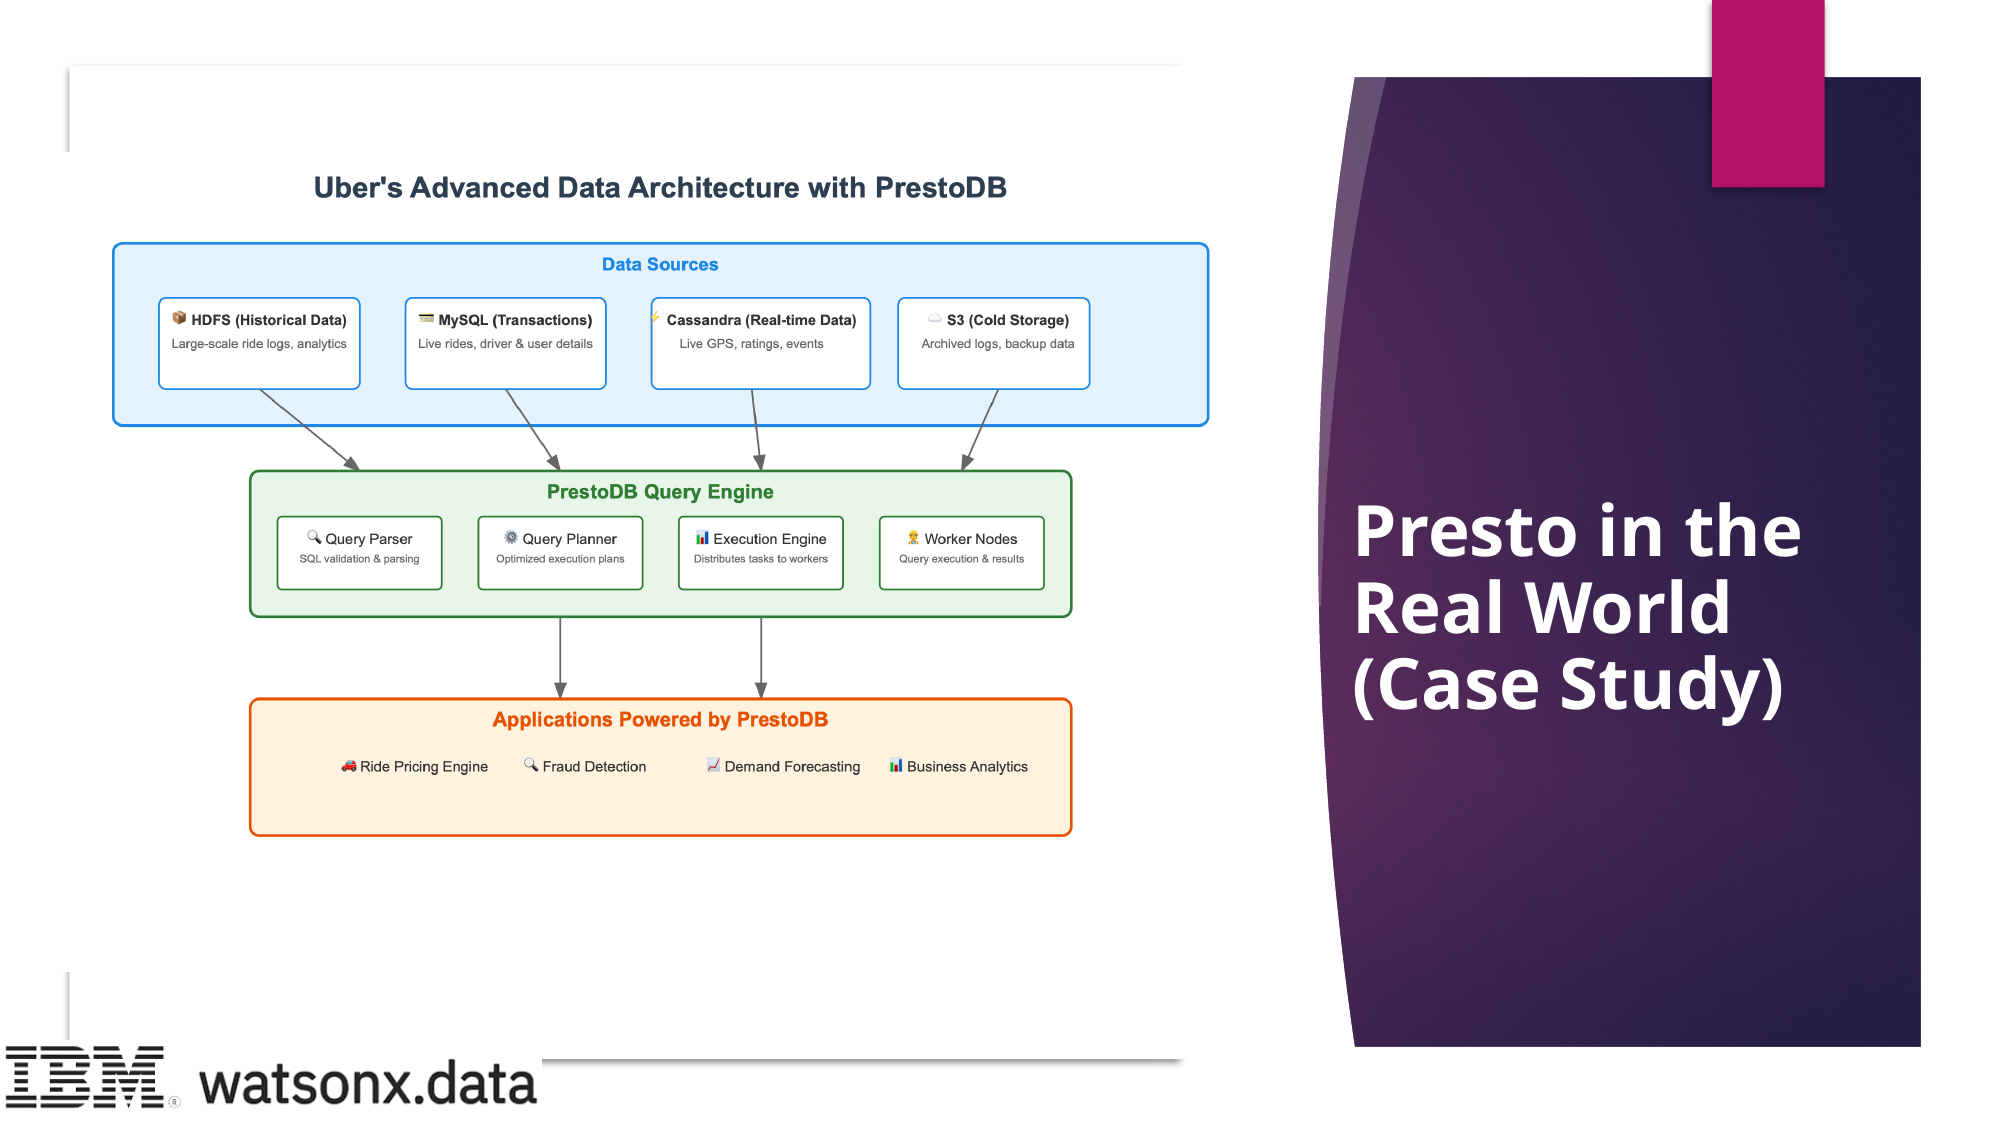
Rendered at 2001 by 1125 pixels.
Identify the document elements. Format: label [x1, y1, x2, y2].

text_box [0, 0, 2000, 1125]
picture [0, 1040, 542, 1117]
picture [22, 151, 1300, 973]
text_box [69, 64, 1367, 1060]
